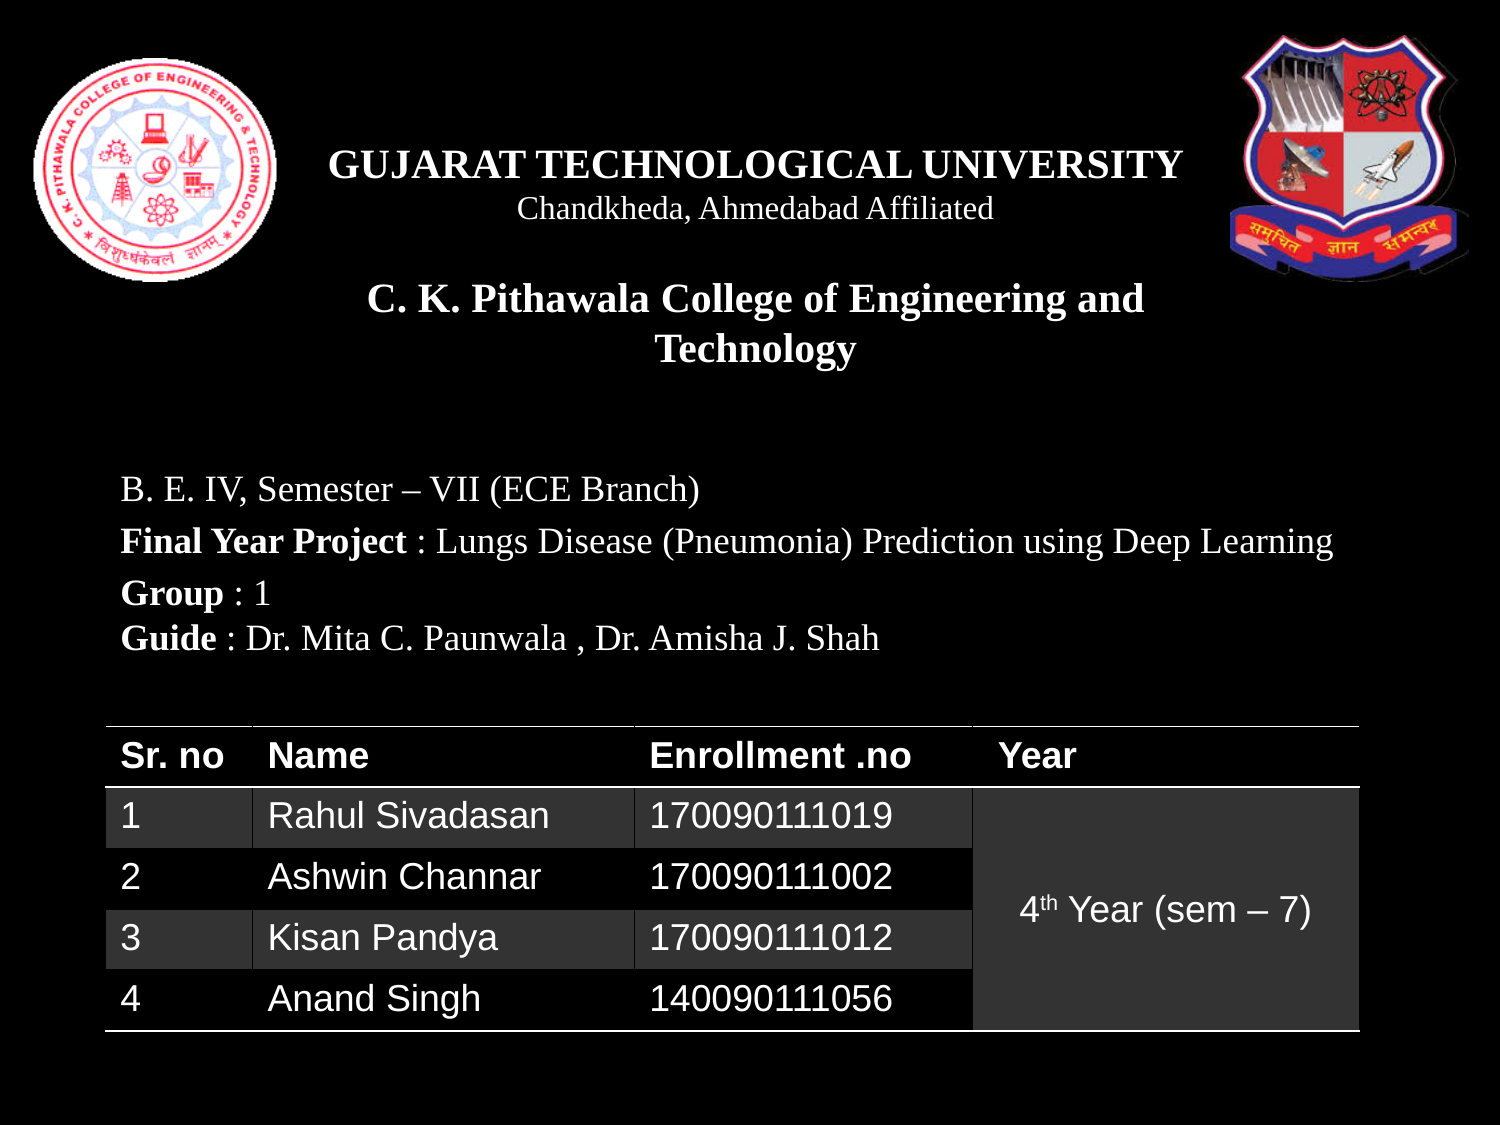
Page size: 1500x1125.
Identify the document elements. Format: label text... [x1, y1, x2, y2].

table_cell 3 [106, 910, 252, 969]
table_header Sr. no [106, 727, 252, 786]
picture [1230, 34, 1470, 282]
table_cell Anand Singh [253, 971, 634, 1030]
text_box GUJARAT TECHNOLOGICAL UNIVERSITY Chandkheda, Ahmedabad Affiliated C. K. Pithawala College of Engineering and Technology [257, 128, 1254, 473]
table_cell 4 [106, 971, 252, 1030]
table_cell 4th Year (sem – 7) [973, 788, 1359, 1030]
table_header Year [973, 727, 1359, 786]
table_cell Rahul Sivadasan [253, 788, 634, 848]
table_cell 140090111056 [635, 971, 972, 1030]
table_header Enrollment .no [635, 727, 972, 786]
subtitle B. E. IV, Semester – VII (ECE Branch) Final Year Project : Lungs Disease (Pneumonia) Prediction using Deep Learning Group : 1 Guide : Dr. Mita C. Paunwala , Dr. Amisha J. Shah [105, 457, 1407, 715]
table_cell Ashwin Channar [253, 849, 634, 908]
table_cell 2 [106, 849, 252, 908]
table_cell 1 [106, 788, 252, 848]
table_cell 170090111012 [635, 910, 972, 969]
table_cell Kisan Pandya [253, 910, 634, 969]
picture [23, 58, 287, 282]
table_cell 170090111002 [635, 849, 972, 908]
table_header Name [253, 727, 634, 786]
table_cell 170090111019 [635, 788, 972, 848]
